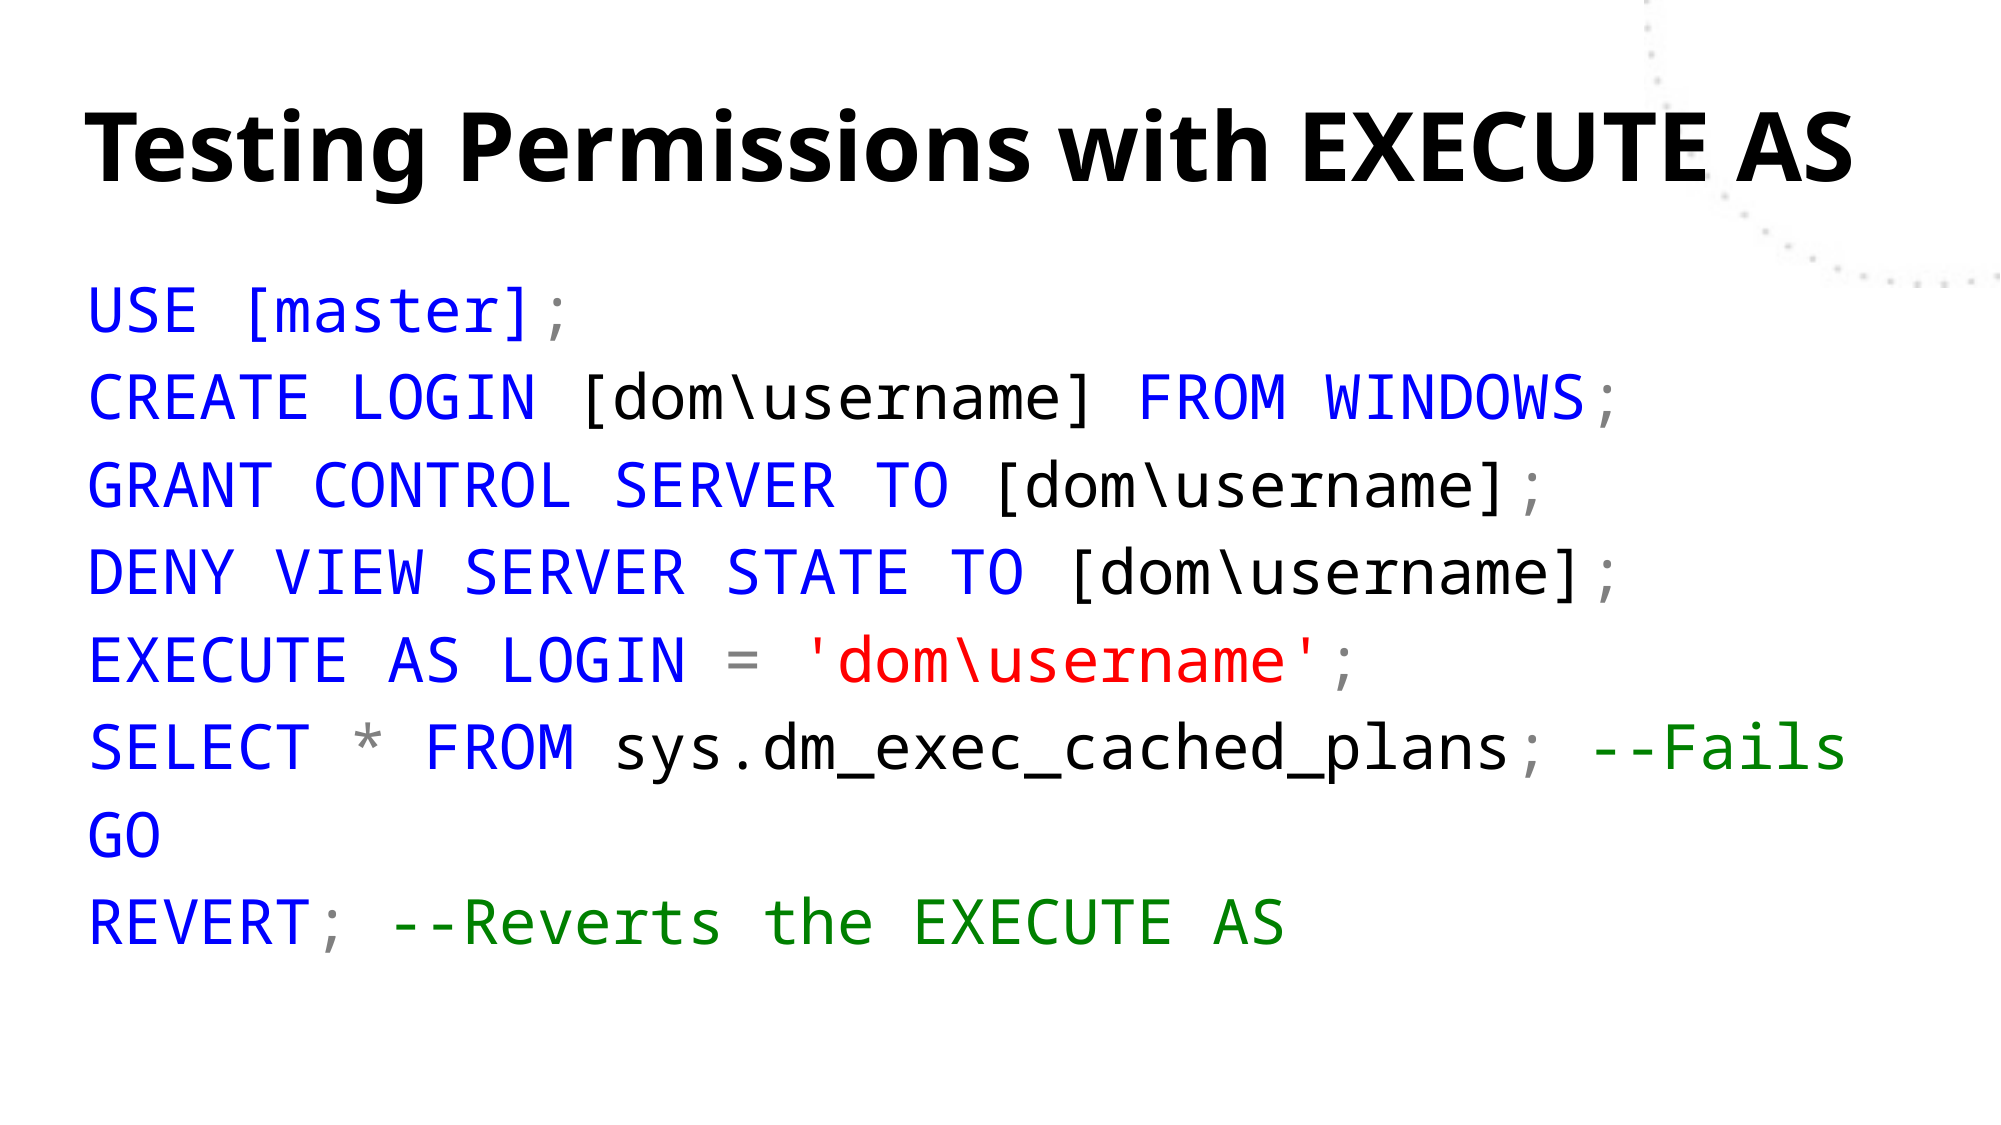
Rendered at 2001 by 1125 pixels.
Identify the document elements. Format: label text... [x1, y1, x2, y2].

list USE [master]; CREATE LOGIN [dom\username] FROM WINDOWS; GRANT CONTROL SERVER TO [dom\username]; DENY VIEW SERVER STATE TO [dom\username]; EXECUTE AS LOGIN = 'dom\username'; SELECT * FROM sys.dm_exec_cached_plans; --Fails GO REVERT; --Reverts the EXECUTE AS [72, 262, 1988, 975]
title Testing Permissions with EXECUTE AS [68, 95, 1924, 231]
picture [1644, 0, 2000, 288]
